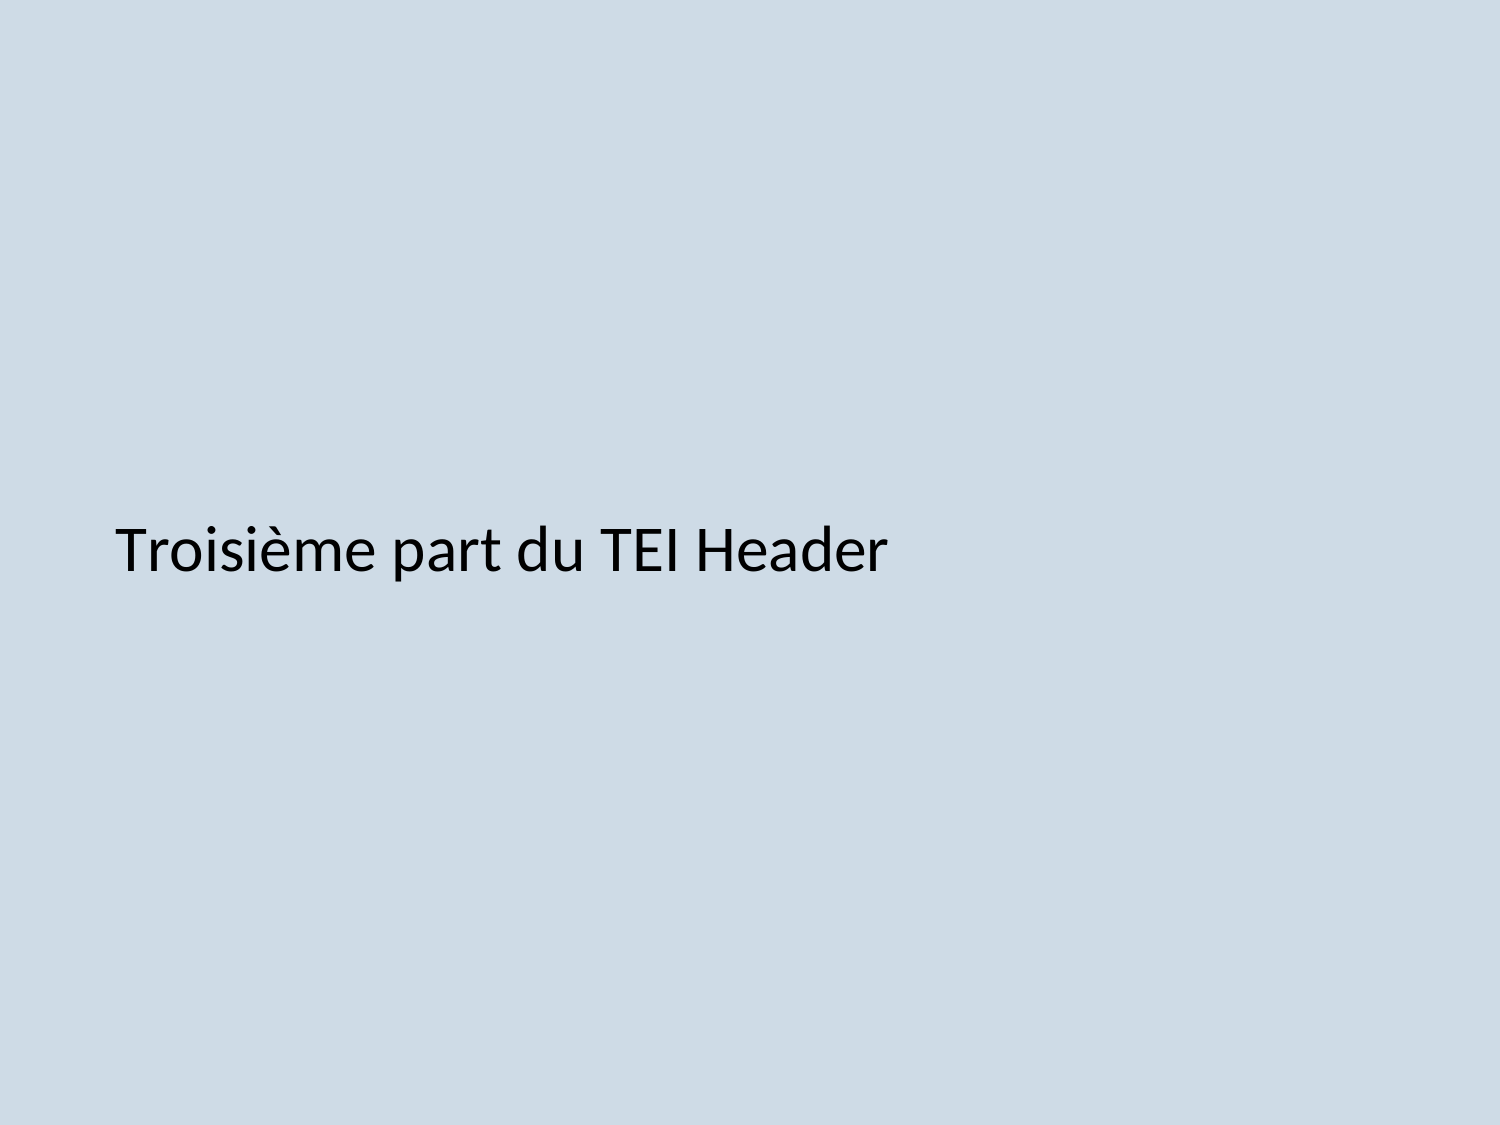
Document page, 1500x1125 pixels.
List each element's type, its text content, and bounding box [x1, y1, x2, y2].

title Troisième part du TEI Header [113, 448, 1026, 639]
